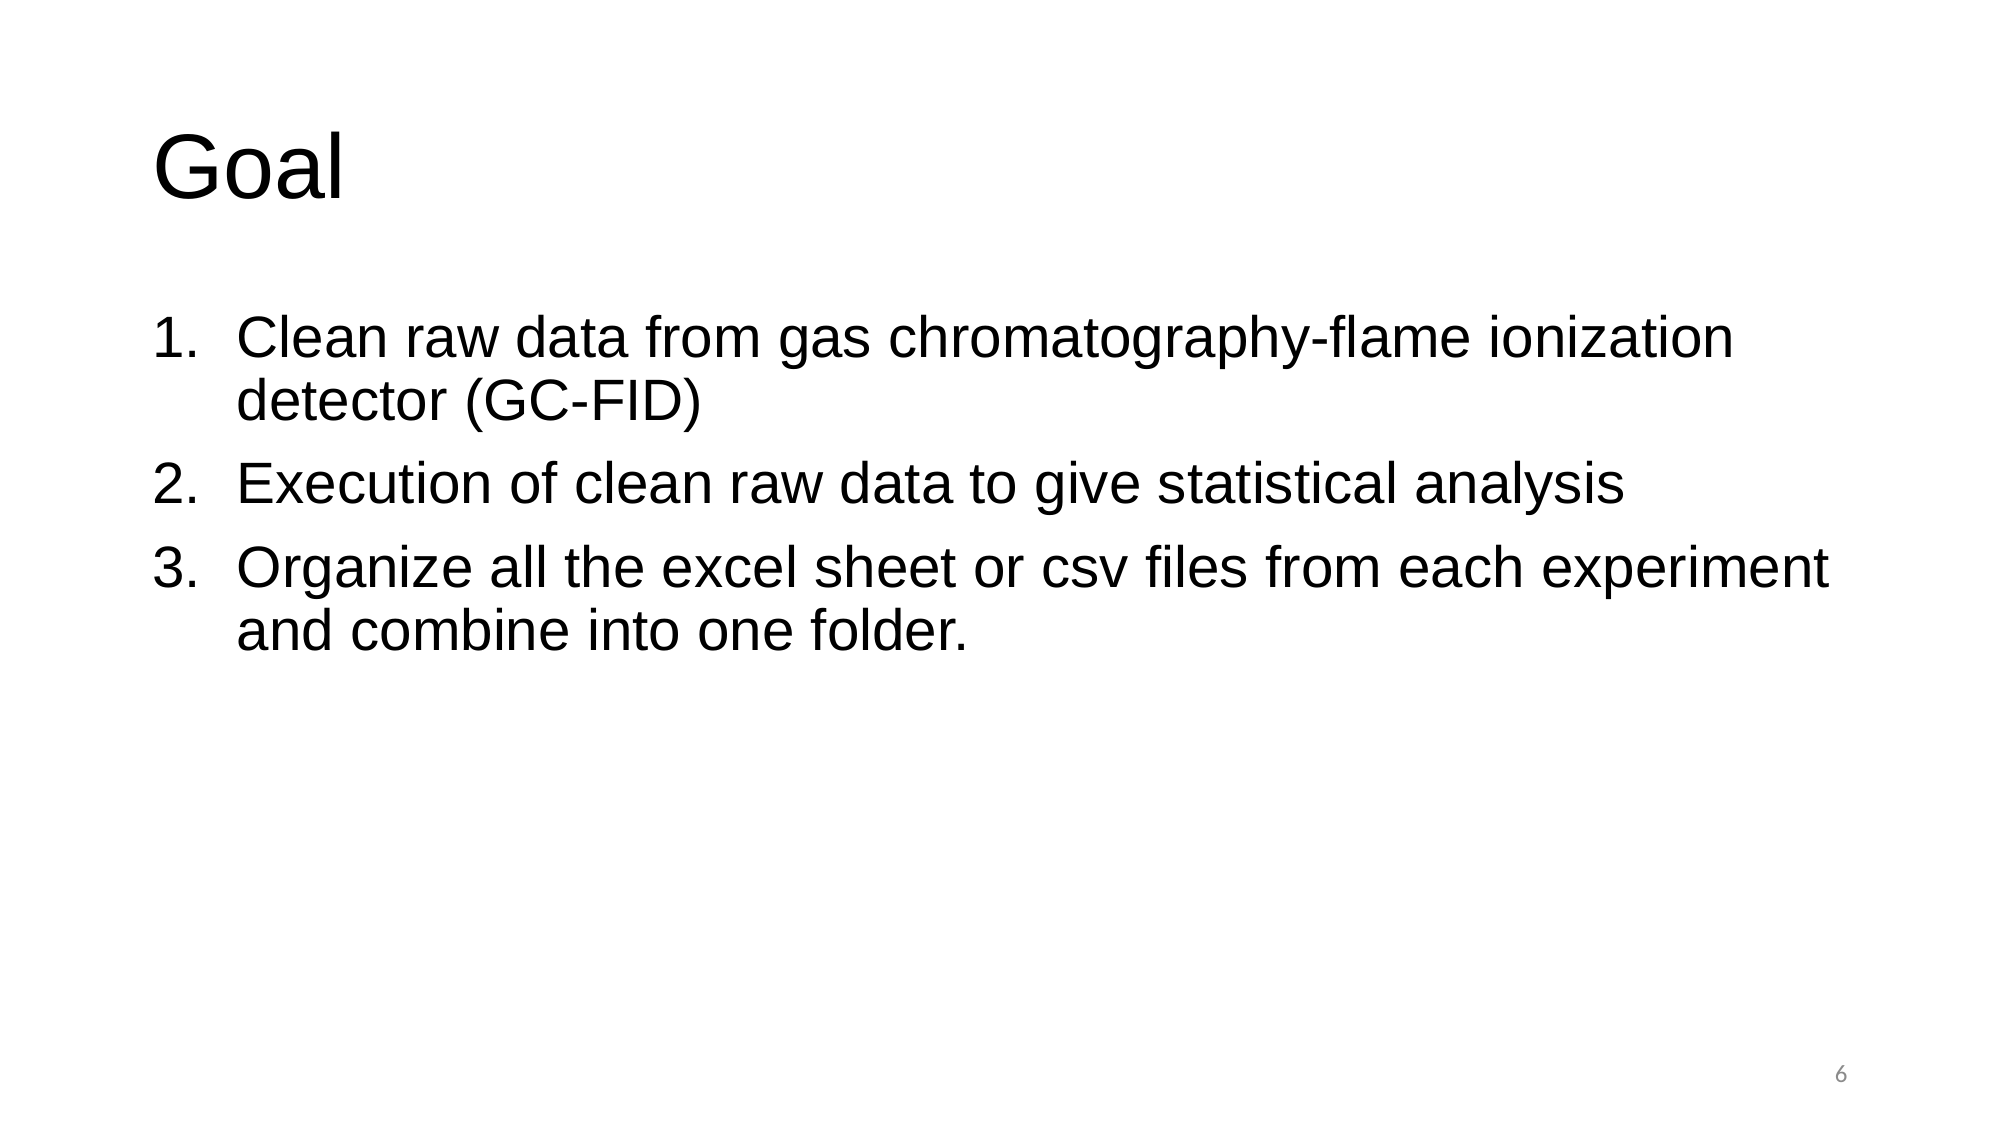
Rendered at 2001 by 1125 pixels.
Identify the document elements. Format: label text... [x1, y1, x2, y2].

list Clean raw data from gas chromatography-flame ionization detector (GC-FID) Execution of clean raw data to give statistical analysis Organize all the excel sheet or csv files from each experiment and combine into one folder. [137, 299, 1863, 1014]
slide_number 6 [1412, 1042, 1863, 1103]
title Goal [137, 59, 1863, 278]
